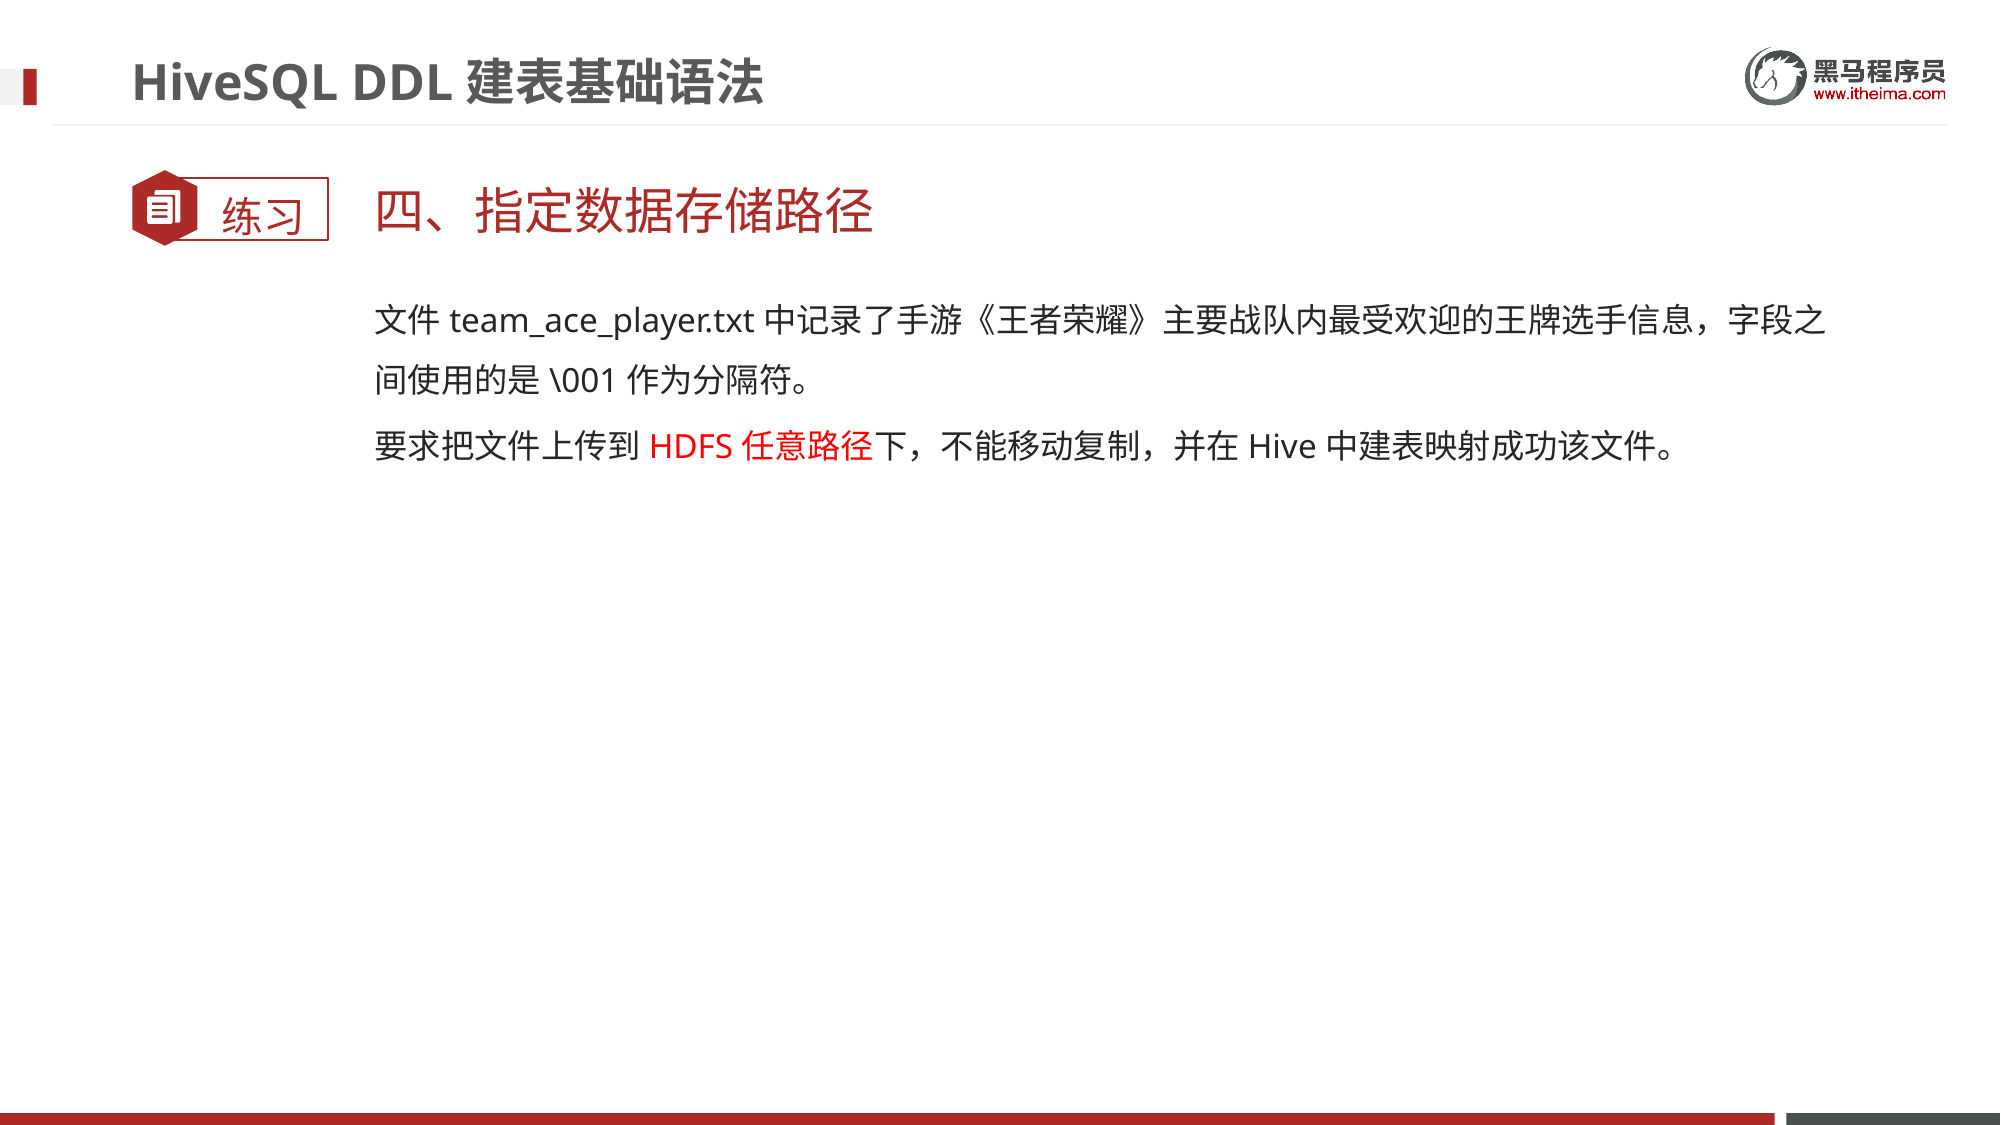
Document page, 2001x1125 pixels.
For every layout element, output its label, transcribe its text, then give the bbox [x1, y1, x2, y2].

picture [147, 190, 181, 224]
list 文件team_ace_player.txt中记录了手游《王者荣耀》主要战队内最受欢迎的王牌选手信息，字段之间使用的是\001作为分隔符。 要求把文件上传到HDFS任意路径下，不能移动复制，并在Hive中建表映射成功该文件。 [360, 271, 1872, 964]
title HiveSQL DDL建表基础语法 [116, 38, 1556, 124]
list 四、指定数据存储路径 [360, 166, 1872, 252]
picture [1744, 46, 1946, 106]
